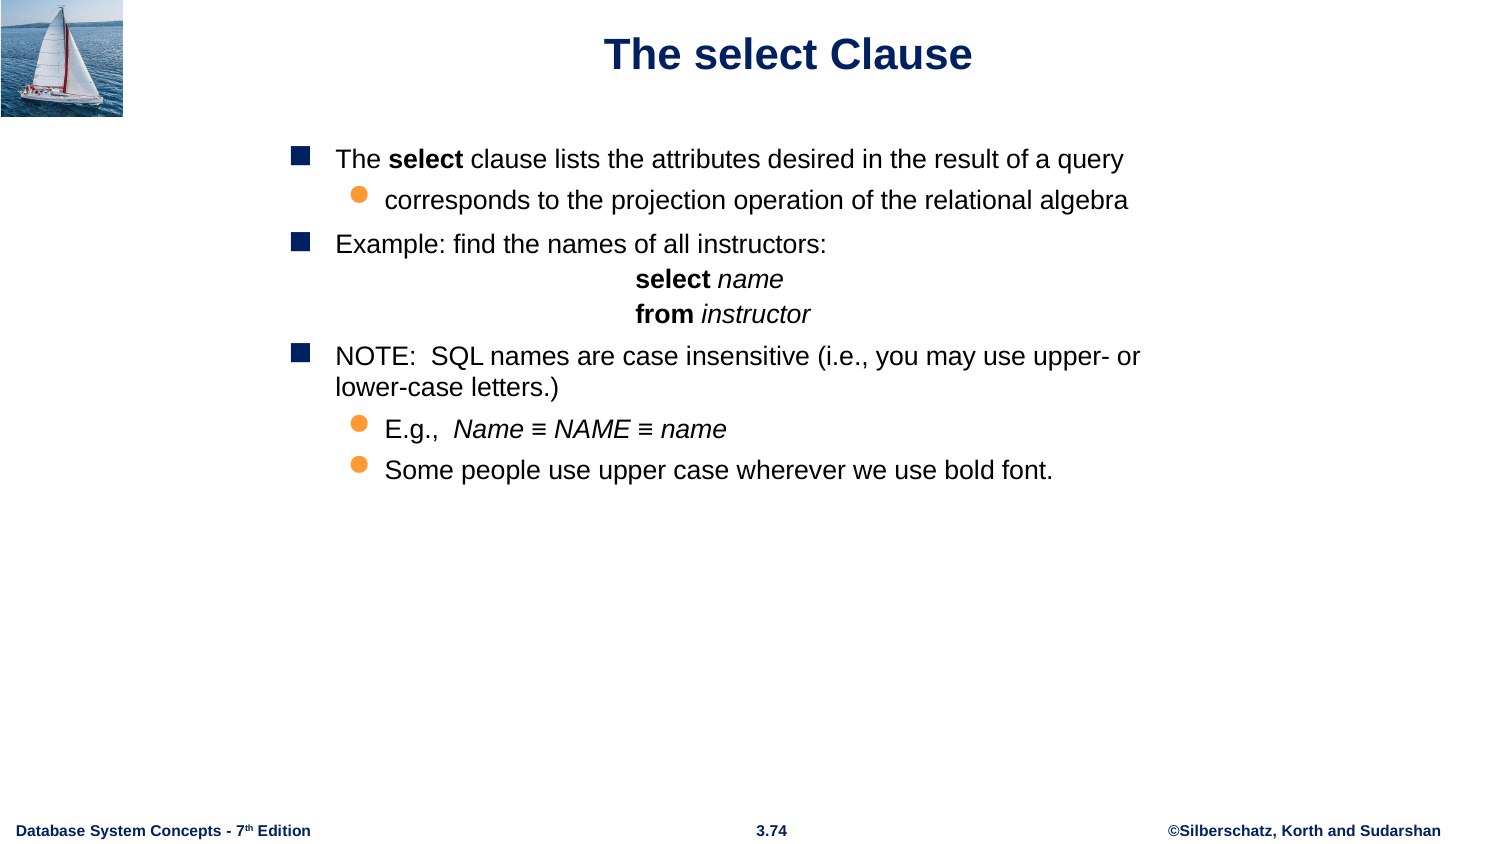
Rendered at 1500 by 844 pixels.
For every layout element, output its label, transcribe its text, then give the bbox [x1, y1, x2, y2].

title The select Clause [125, 14, 1452, 90]
picture [0, 0, 123, 117]
list The select clause lists the attributes desired in the result of a query corresponds to the projection operation of the relational algebra Example: find the names of all instructors: select name from instructor NOTE: SQL names are case insensitive (i.e., you may use upper- or lower-case letters.) E.g., Name ≡ NAME ≡ name Some people use upper case wherever we use bold font. [282, 136, 1217, 693]
